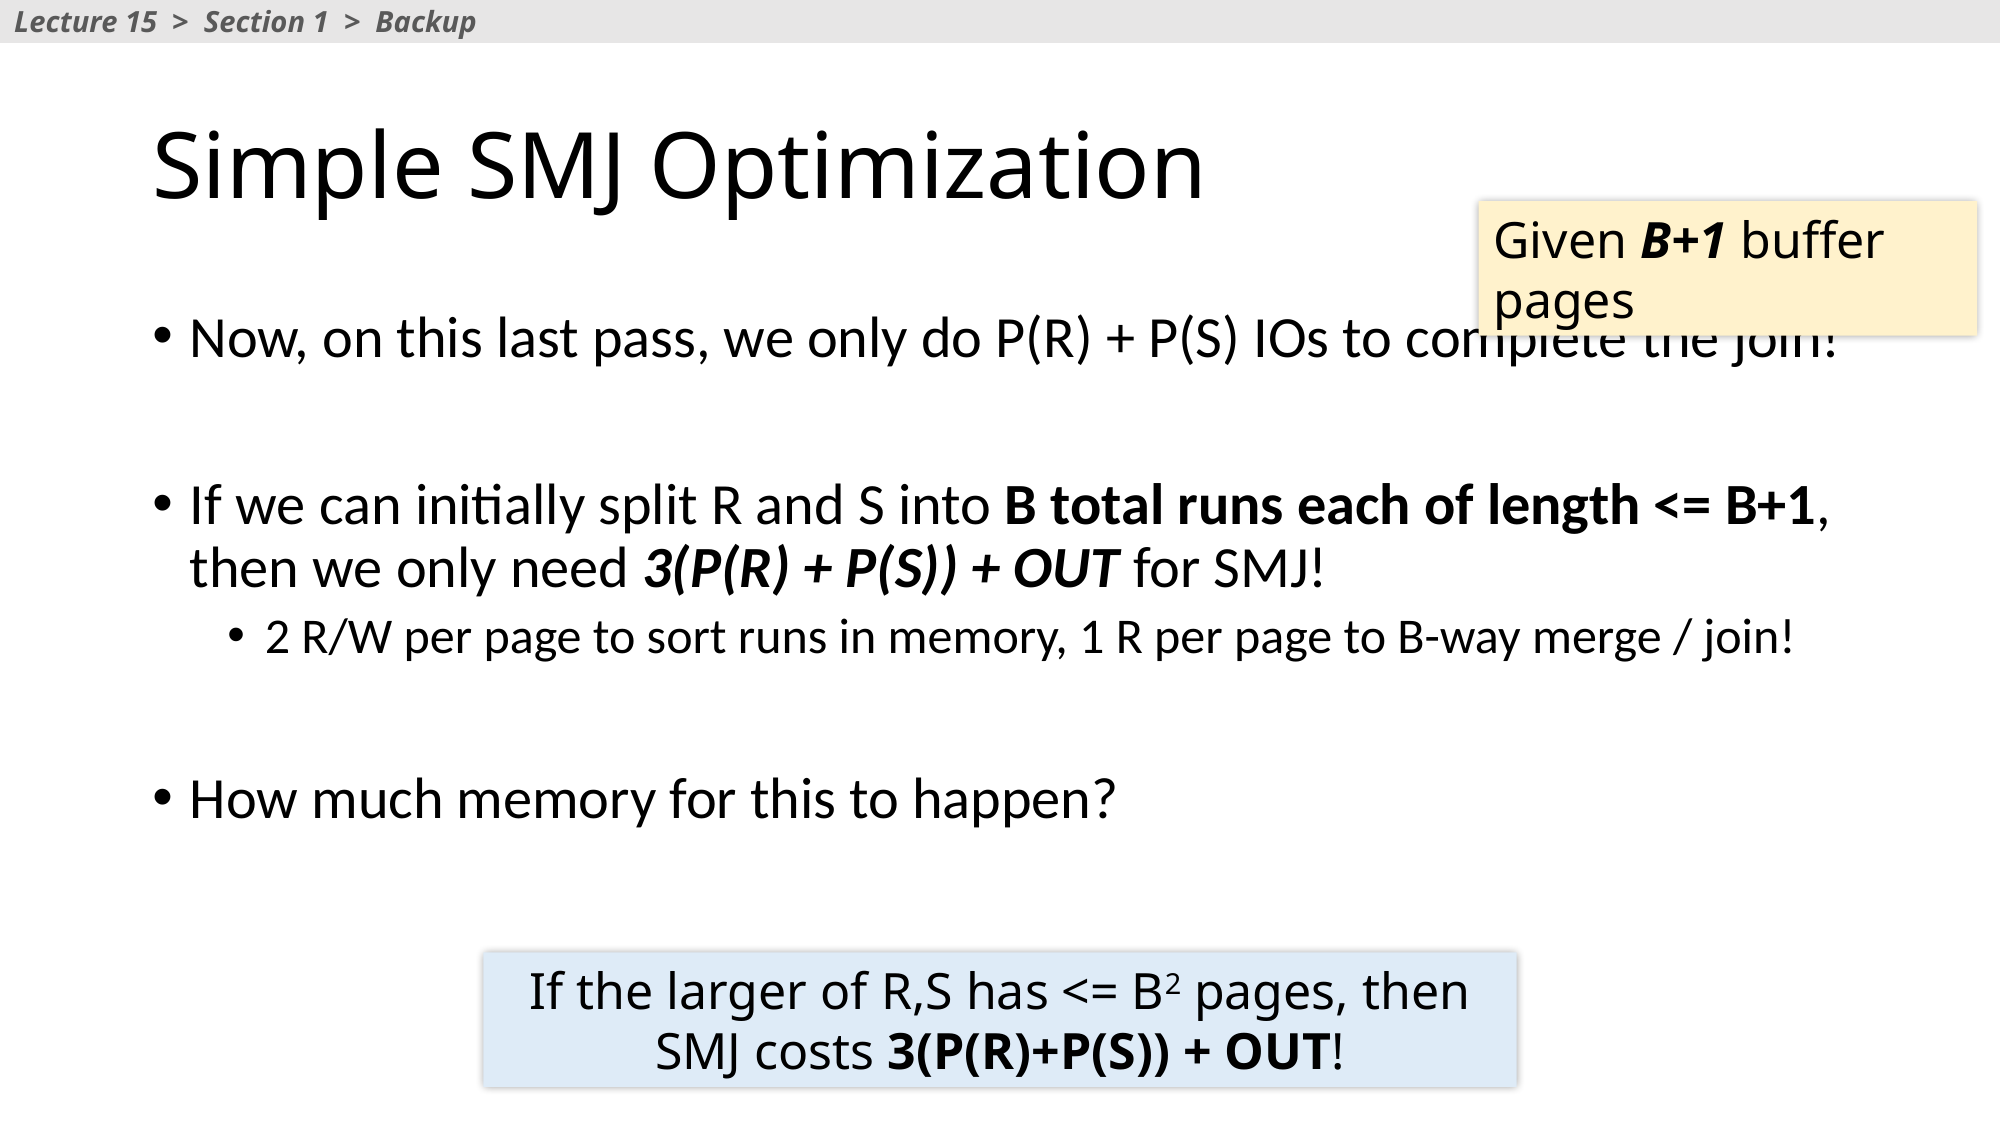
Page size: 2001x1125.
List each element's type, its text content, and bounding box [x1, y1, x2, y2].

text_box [0, 0, 2000, 47]
title Simple SMJ Optimization [137, 59, 1863, 278]
text_box If the larger of R,S has <= B2 pages, then SMJ costs 3(P(R)+P(S)) + OUT! [483, 952, 1517, 1087]
text_box Given B+1 buffer pages [1478, 201, 1978, 336]
